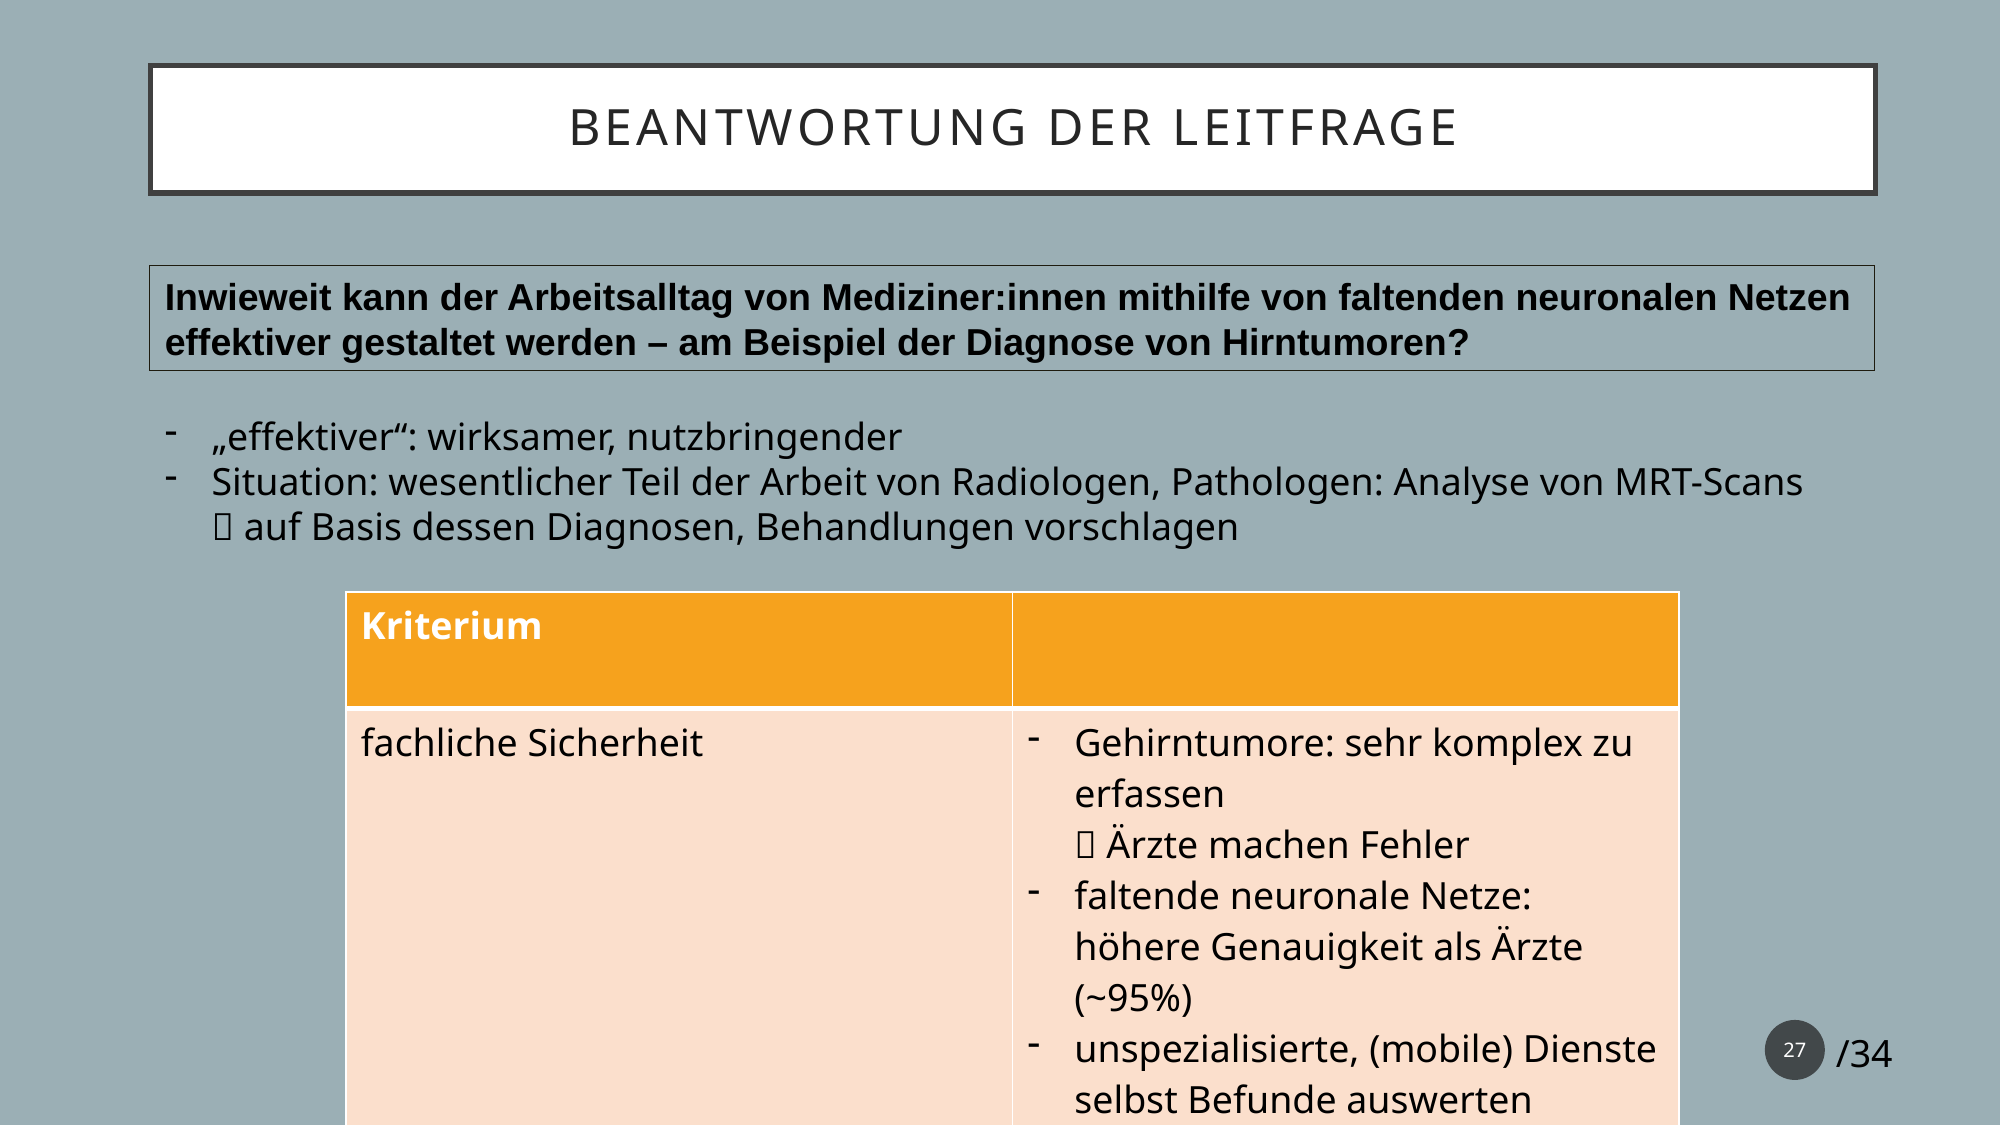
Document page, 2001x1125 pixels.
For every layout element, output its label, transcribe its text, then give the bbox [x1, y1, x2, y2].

table_cell Gehirntumore: sehr komplex zu erfassen  Ärzte machen Fehler faltende neuronale Netze: höhere Genauigkeit als Ärzte (~95%) unspezialisierte, (mobile) Dienste selbst Befunde auswerten keine Ermüdung [1013, 711, 1678, 1125]
table_cell fachliche Sicherheit [347, 711, 1012, 1125]
text_box Inwieweit kann der Arbeitsalltag von Mediziner:innen mithilfe von faltenden neuronalen Netzen effektiver gestaltet werden – am Beispiel der Diagnose von Hirntumoren? [149, 265, 1875, 371]
slide_number 27 [1764, 1019, 1825, 1080]
text_box „effektiver“: wirksamer, nutzbringender Situation: wesentlicher Teil der Arbeit von Radiologen, Pathologen: Analyse von MRT-Scans  auf Basis dessen Diagnosen, Behandlungen vorschlagen [149, 405, 1850, 556]
table_header Kriterium [347, 593, 1012, 706]
text_box Beantwortung der Leitfrage [150, 65, 1876, 193]
table_header [1013, 593, 1678, 706]
